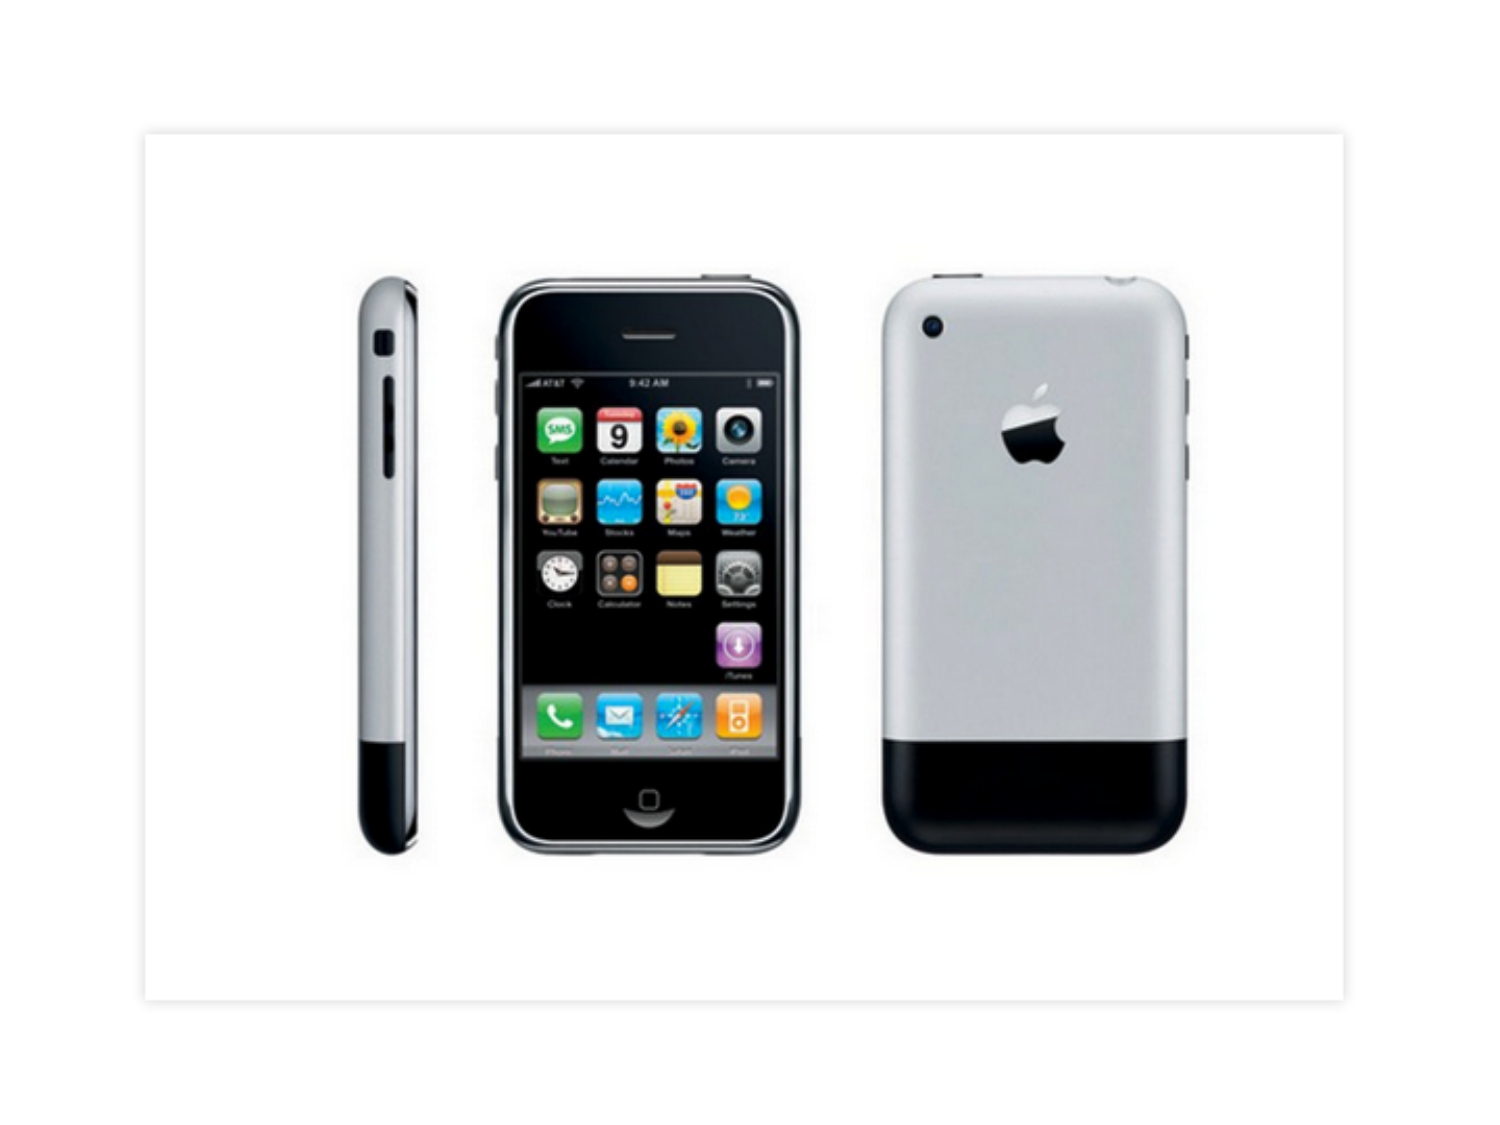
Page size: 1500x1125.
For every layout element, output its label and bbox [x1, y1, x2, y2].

picture [76, 68, 1424, 1055]
